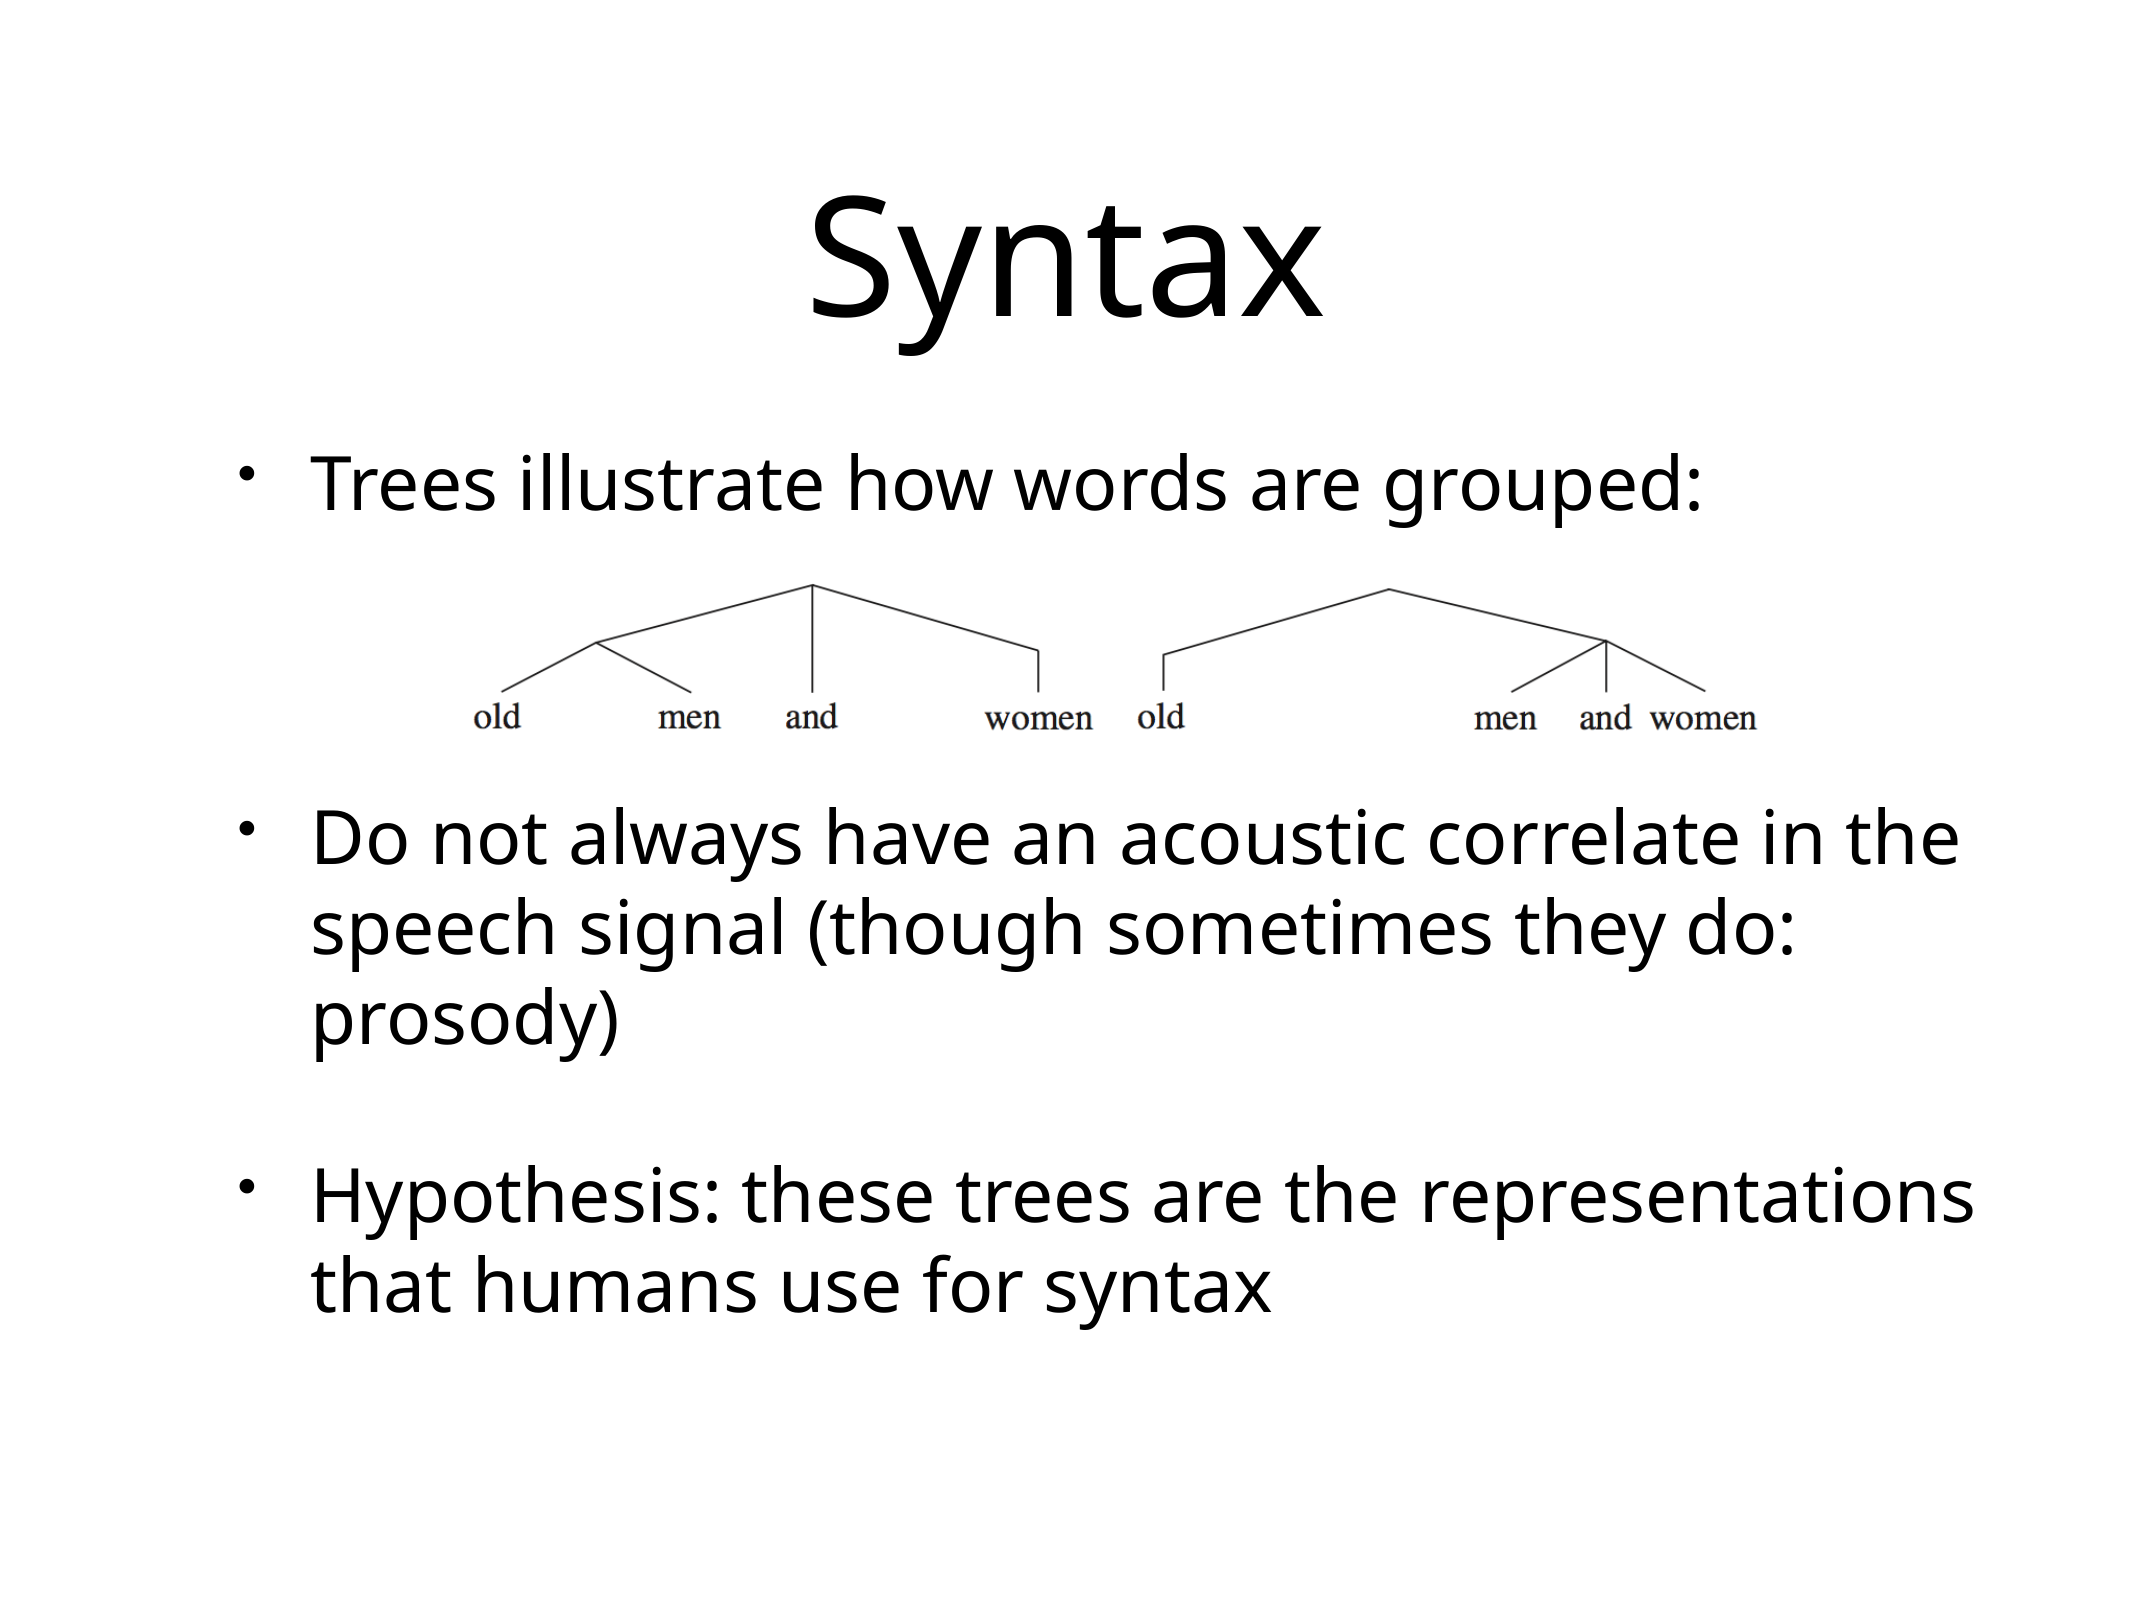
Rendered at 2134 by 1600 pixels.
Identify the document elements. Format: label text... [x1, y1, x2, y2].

list Trees illustrate how words are grouped: Do not always have an acoustic correlate in the speech signal (though sometimes they do: prosody) Hypothesis: these trees are the representations that humans use for syntax [228, 365, 2051, 1398]
picture [437, 533, 1797, 788]
title Syntax [155, 72, 1978, 428]
